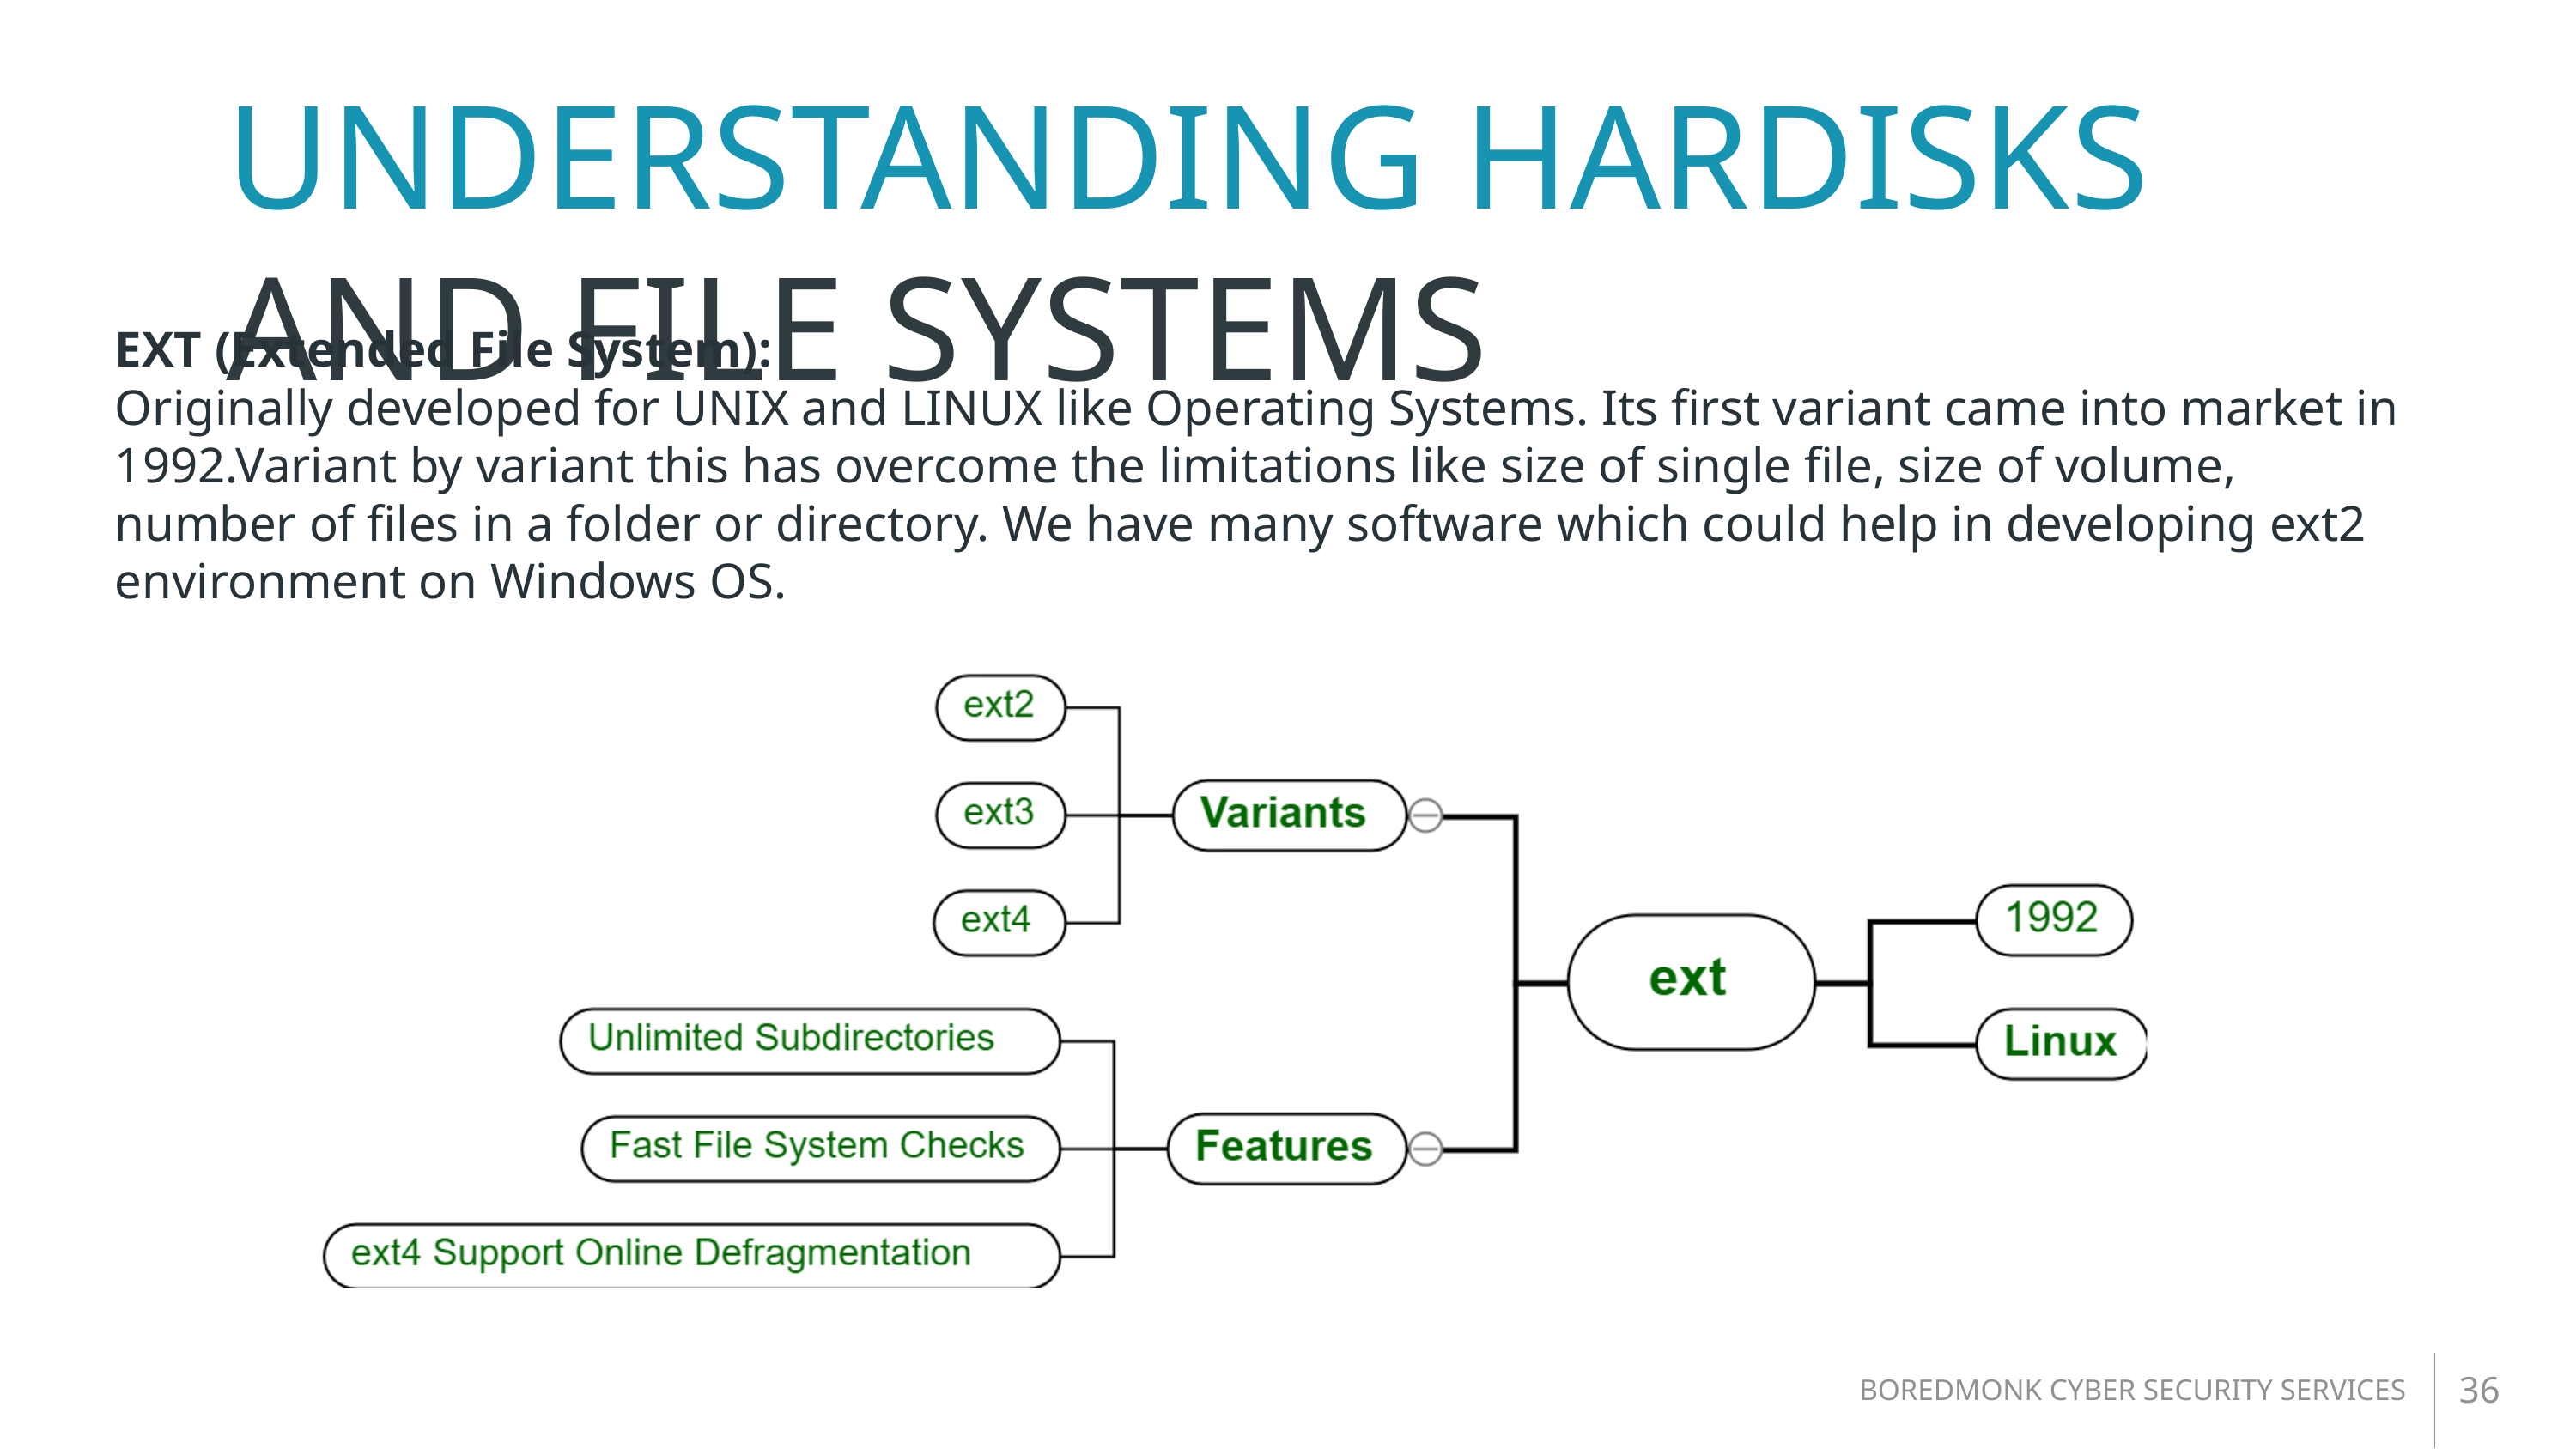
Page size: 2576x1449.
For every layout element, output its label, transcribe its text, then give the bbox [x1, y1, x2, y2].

picture [296, 647, 2174, 1315]
footer BOREDMONK CYBER SECURITY SERVICES [1550, 1353, 2420, 1430]
text_box EXT (Extended File System): Originally developed for UNIX and LINUX like Operating Systems. Its first variant came into market in 1992.Variant by variant this has overcome the limitations like size of single file, size of volume, number of files in a folder or directory. We have many software which could help in developing ext2 environment on Windows OS. [101, 312, 2420, 615]
text_box UNDERSTANDING HARDISKS AND FILE SYSTEMS [213, 59, 2285, 312]
slide_number 36 [2434, 1353, 2525, 1430]
